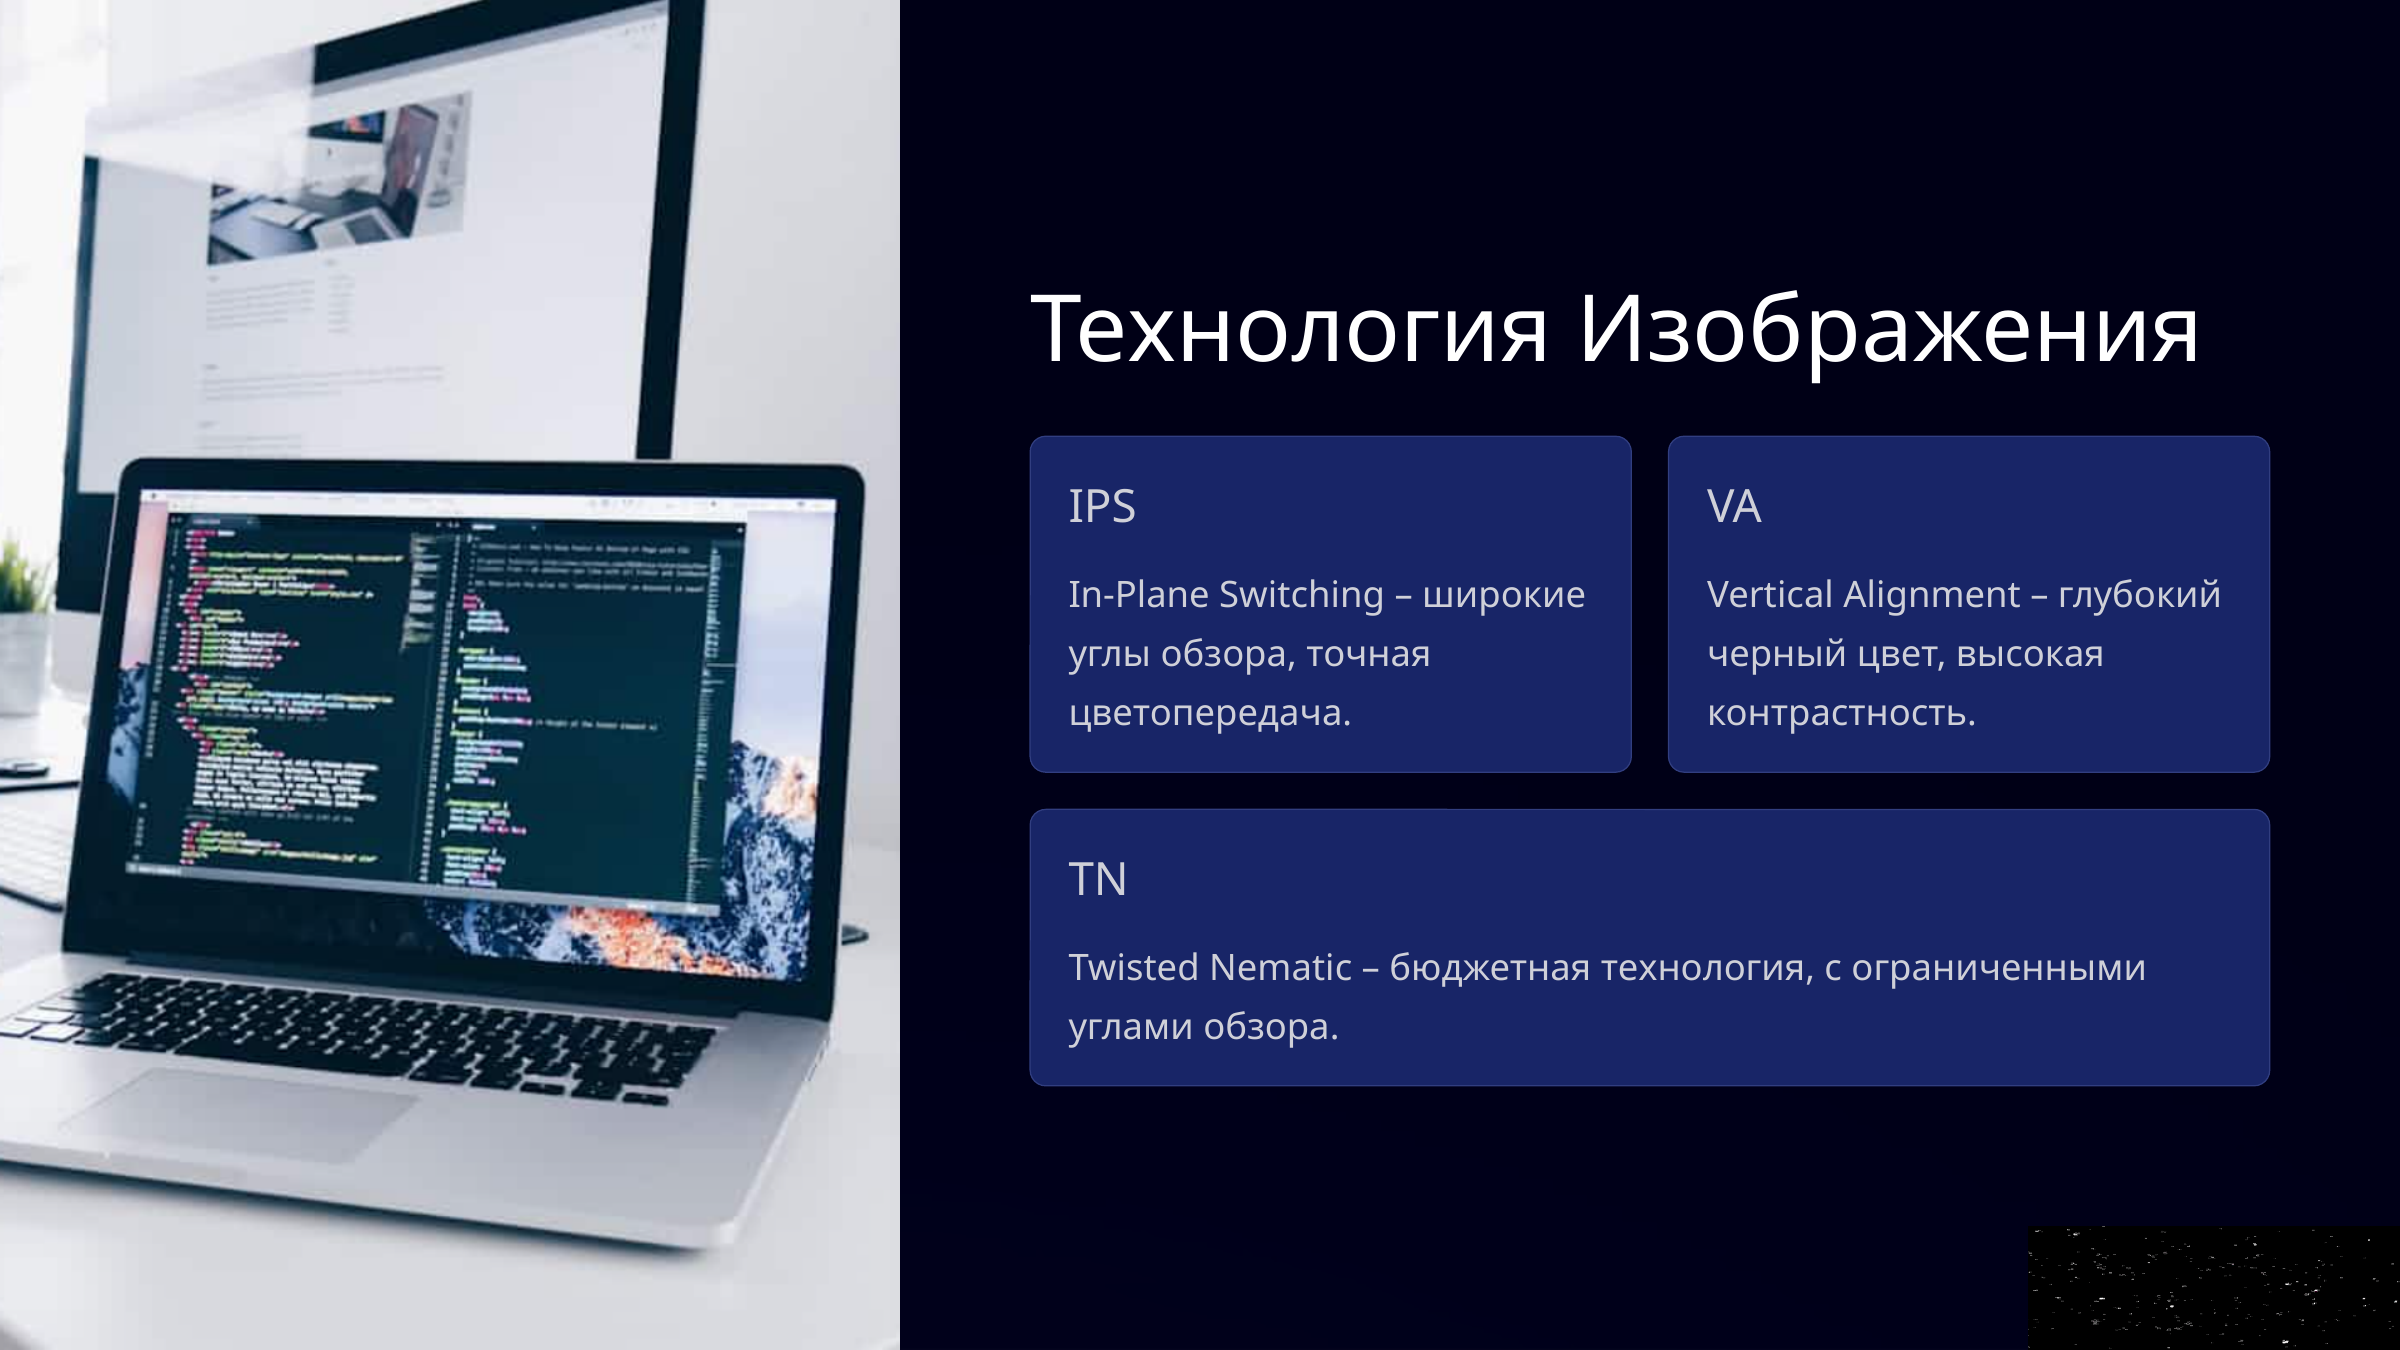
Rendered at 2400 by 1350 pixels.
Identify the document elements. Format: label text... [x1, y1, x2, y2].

text_box Vertical Alignment – глубокий черный цвет, высокая контрастность. [1706, 555, 2232, 734]
text_box VA [1706, 474, 2173, 533]
picture [0, 0, 900, 1350]
text_box IPS [1068, 474, 1534, 533]
text_box [1030, 809, 2270, 1086]
text_box Технология Изображения [1030, 264, 2160, 381]
text_box TN [1068, 847, 1534, 906]
picture [2028, 1226, 2400, 1350]
text_box Twisted Nematic – бюджетная технология, с ограниченными углами обзора. [1068, 928, 2232, 1048]
text_box In-Plane Switching – широкие углы обзора, точная цветопередача. [1068, 555, 1593, 734]
text_box [1668, 436, 2270, 773]
text_box [1030, 436, 1632, 773]
